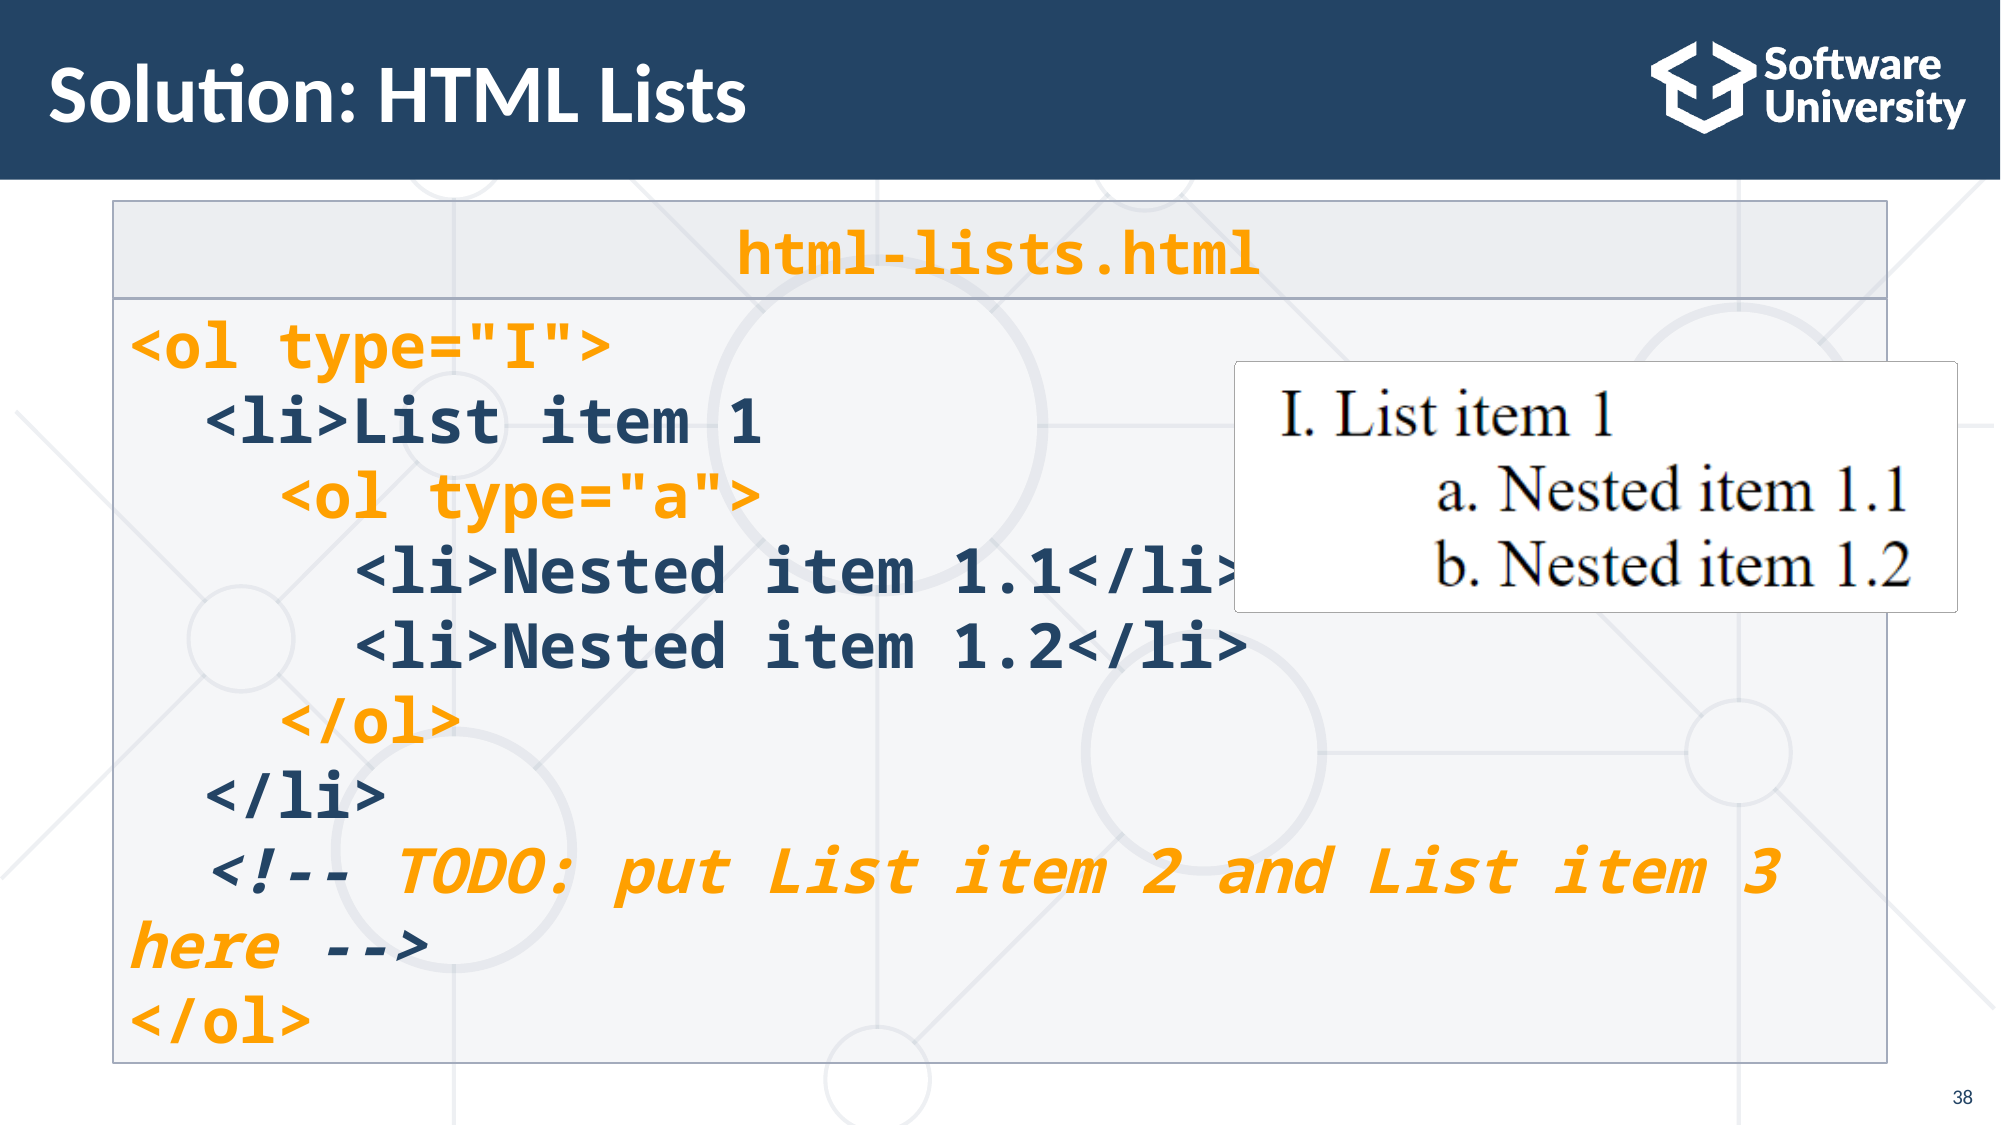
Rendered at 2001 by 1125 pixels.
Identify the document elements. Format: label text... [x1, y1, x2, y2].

text_box <ol type="I"> <li>List item 1 <ol type="a"> <li>Nested item 1.1</li> <li>Nested item 1.2</li> </ol> </li> <!-- TODO: put List item 2 and List item 3 here --> </ol> [112, 298, 1888, 1063]
text_box html-lists.html [112, 200, 1888, 298]
title Solution: HTML Lists [31, 16, 1625, 162]
slide_number 38 [1927, 1067, 1989, 1117]
picture [1234, 361, 1959, 613]
picture [1651, 41, 1966, 134]
